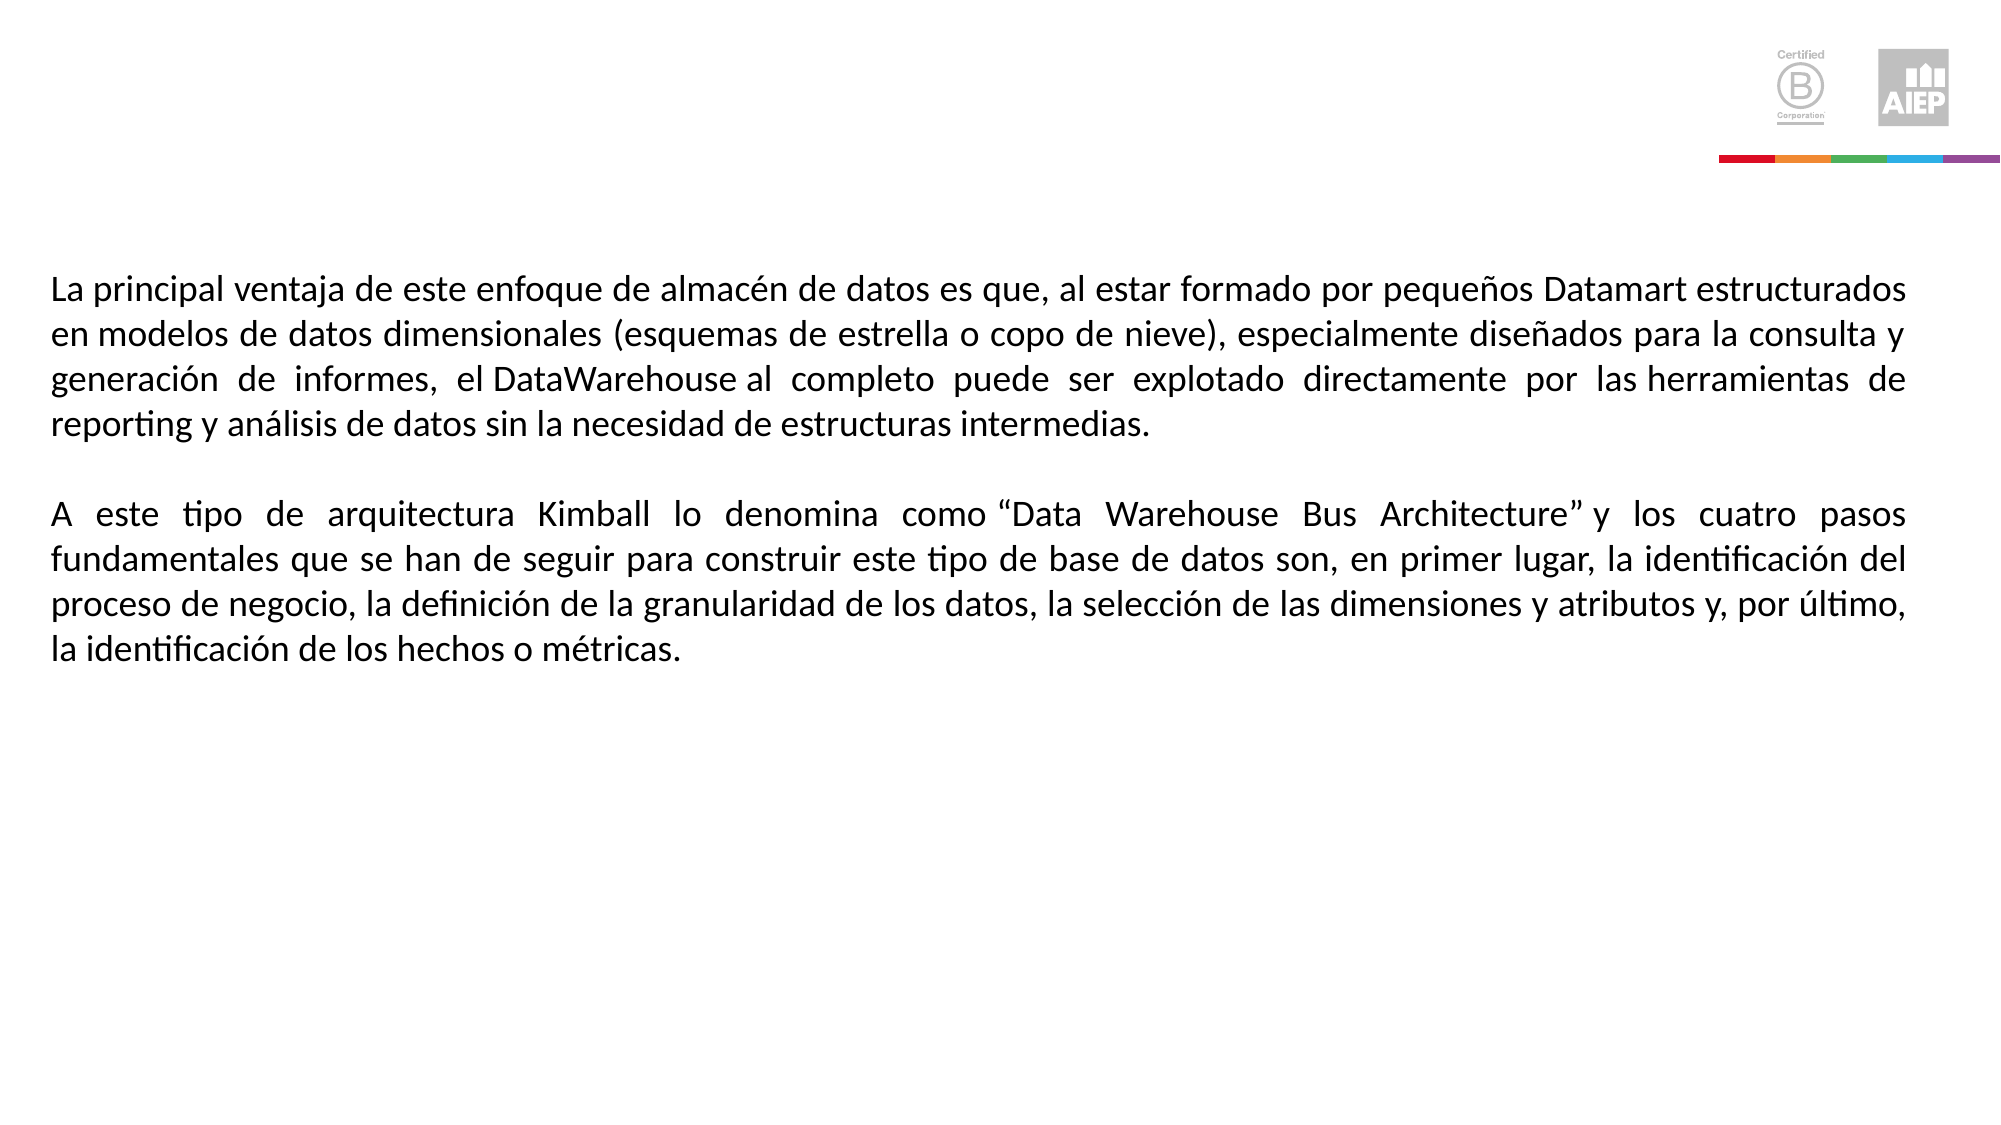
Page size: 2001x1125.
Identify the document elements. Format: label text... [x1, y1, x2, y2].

text_box La principal ventaja de este enfoque de almacén de datos es que, al estar formado por pequeños Datamart estructurados en modelos de datos dimensionales (esquemas de estrella o copo de nieve), especialmente diseñados para la consulta y generación de informes, el DataWarehouse al completo puede ser explotado directamente por las herramientas de reporting y análisis de datos sin la necesidad de estructuras intermedias. A este tipo de arquitectura Kimball lo denomina como “Data Warehouse Bus Architecture” y los cuatro pasos fundamentales que se han de seguir para construir este tipo de base de datos son, en primer lugar, la identificación del proceso de negocio, la definición de la granularidad de los datos, la selección de las dimensiones y atributos y, por último, la identificación de los hechos o métricas. [36, 256, 1922, 677]
